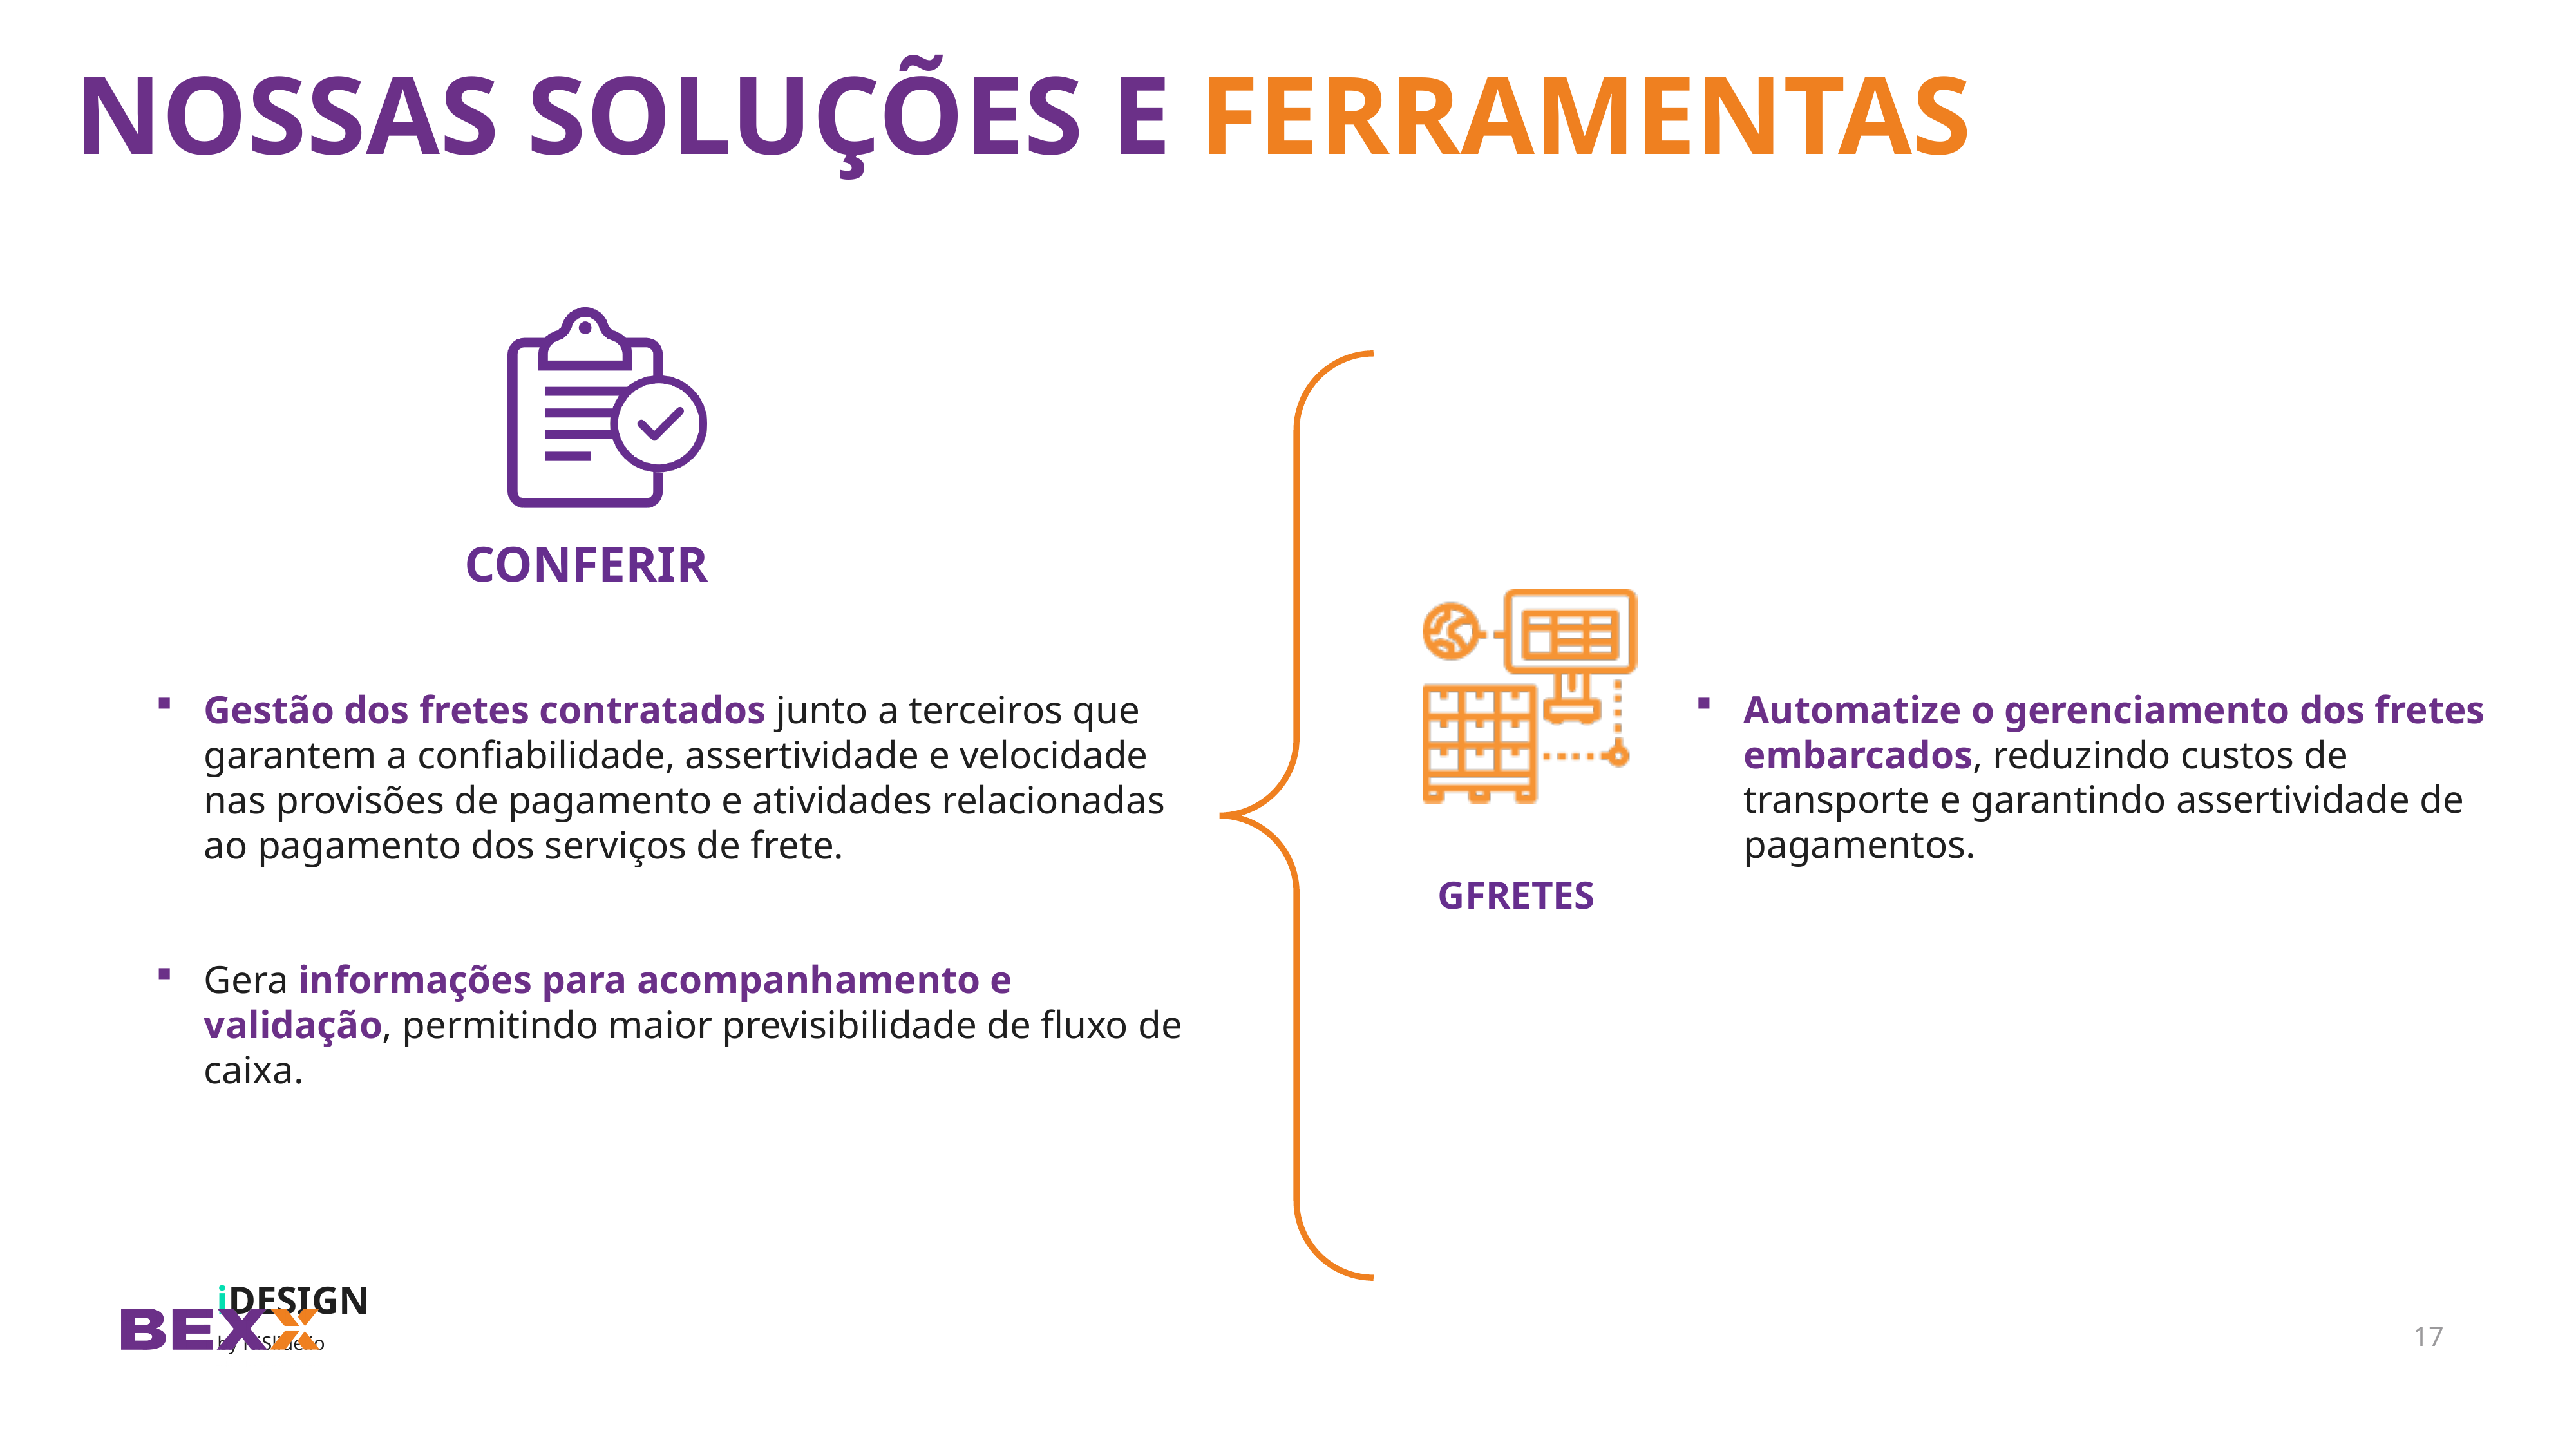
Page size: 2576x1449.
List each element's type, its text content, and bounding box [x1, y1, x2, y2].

picture [1423, 589, 1638, 804]
text_box 17 [2382, 1315, 2477, 1360]
text_box Automatize o gerenciamento dos fretes embarcados, reduzindo custos de transporte e garantindo assertividade de pagamentos. [1685, 681, 2522, 871]
picture [107, 1264, 336, 1400]
text_box GFRETES [1345, 866, 1678, 922]
text_box Gestão dos fretes contratados junto a terceiros que garantem a confiabilidade, assertividade e velocidade nas provisões de pagamento e atividades relacionadas ao pagamento dos serviços de frete. Gera informações para acompanhamento e validação, permitindo maior previsibilidade de fluxo de caixa. [146, 681, 1220, 1096]
text_box [1220, 353, 2576, 1278]
text_box CONFERIR [383, 529, 777, 597]
picture [507, 307, 707, 508]
text_box NOSSAS SOLUÇÕES E FERRAMENTAS [70, 43, 2201, 193]
